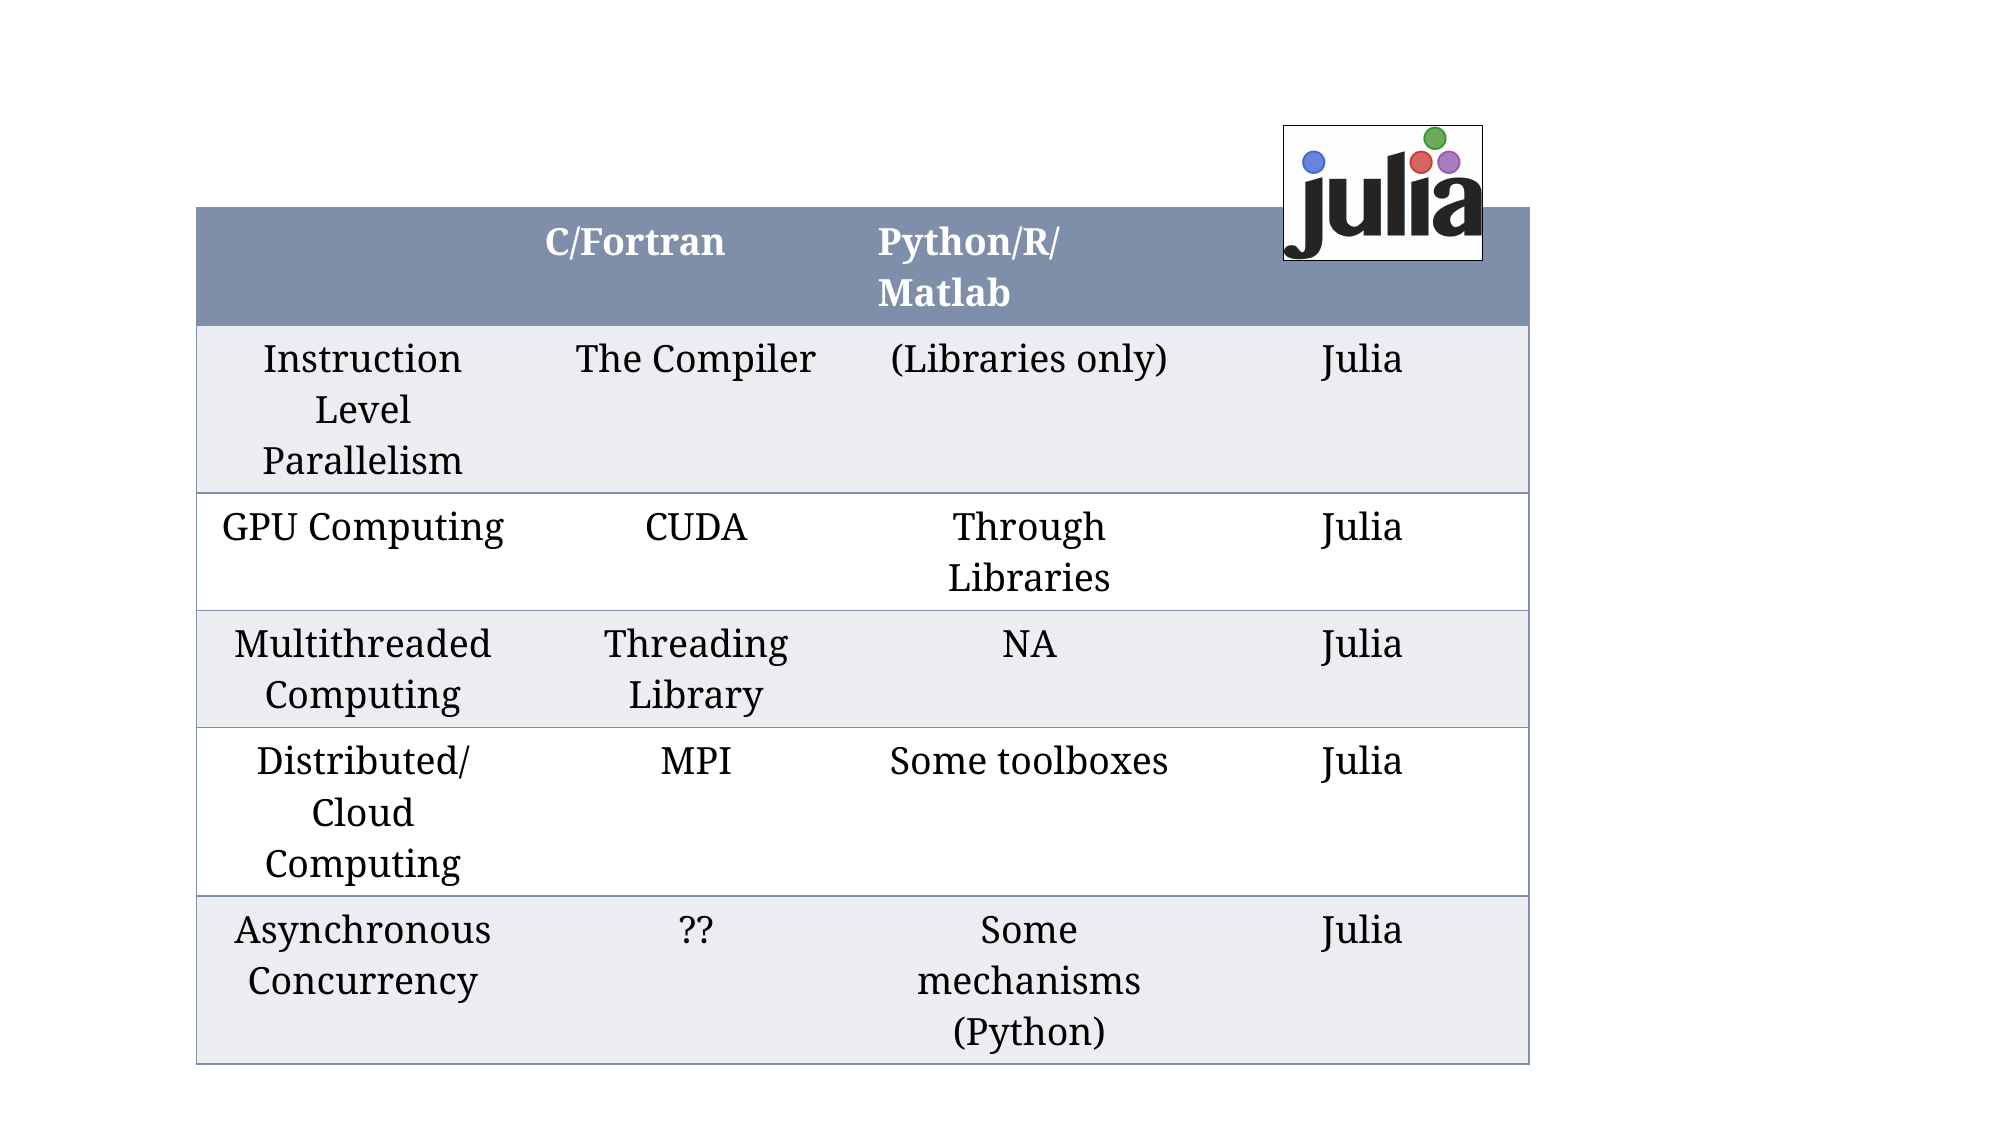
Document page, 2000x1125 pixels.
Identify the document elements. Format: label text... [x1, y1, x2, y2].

table_cell CUDA [530, 494, 863, 610]
table_cell Asynchronous Concurrency [197, 897, 530, 1063]
table_cell Instruction Level Parallelism [197, 326, 530, 492]
table_cell ?? [530, 897, 863, 1063]
table_cell The Compiler [530, 326, 863, 492]
picture [1283, 125, 1483, 261]
table_cell GPU Computing [197, 494, 530, 610]
table_cell Julia [1196, 897, 1528, 1063]
table_cell Some toolboxes [863, 728, 1196, 895]
table_cell Julia [1196, 728, 1528, 895]
table_cell (Libraries only) [863, 326, 1196, 492]
table_cell Julia [1196, 326, 1528, 492]
table_cell Julia [1196, 611, 1528, 727]
table_cell Through Libraries [863, 494, 1196, 610]
table_header C/Fortran [530, 209, 863, 324]
table_cell MPI [530, 728, 863, 895]
table_header [197, 209, 530, 324]
table_cell Distributed/Cloud Computing [197, 728, 530, 895]
table_header Python/R/Matlab [863, 209, 1196, 324]
table_cell Threading Library [530, 611, 863, 727]
table_cell Julia [1196, 494, 1528, 610]
table_cell NA [863, 611, 1196, 727]
table_header [1196, 209, 1528, 324]
table_cell Some mechanisms (Python) [863, 897, 1196, 1063]
table_cell Multithreaded Computing [197, 611, 530, 727]
